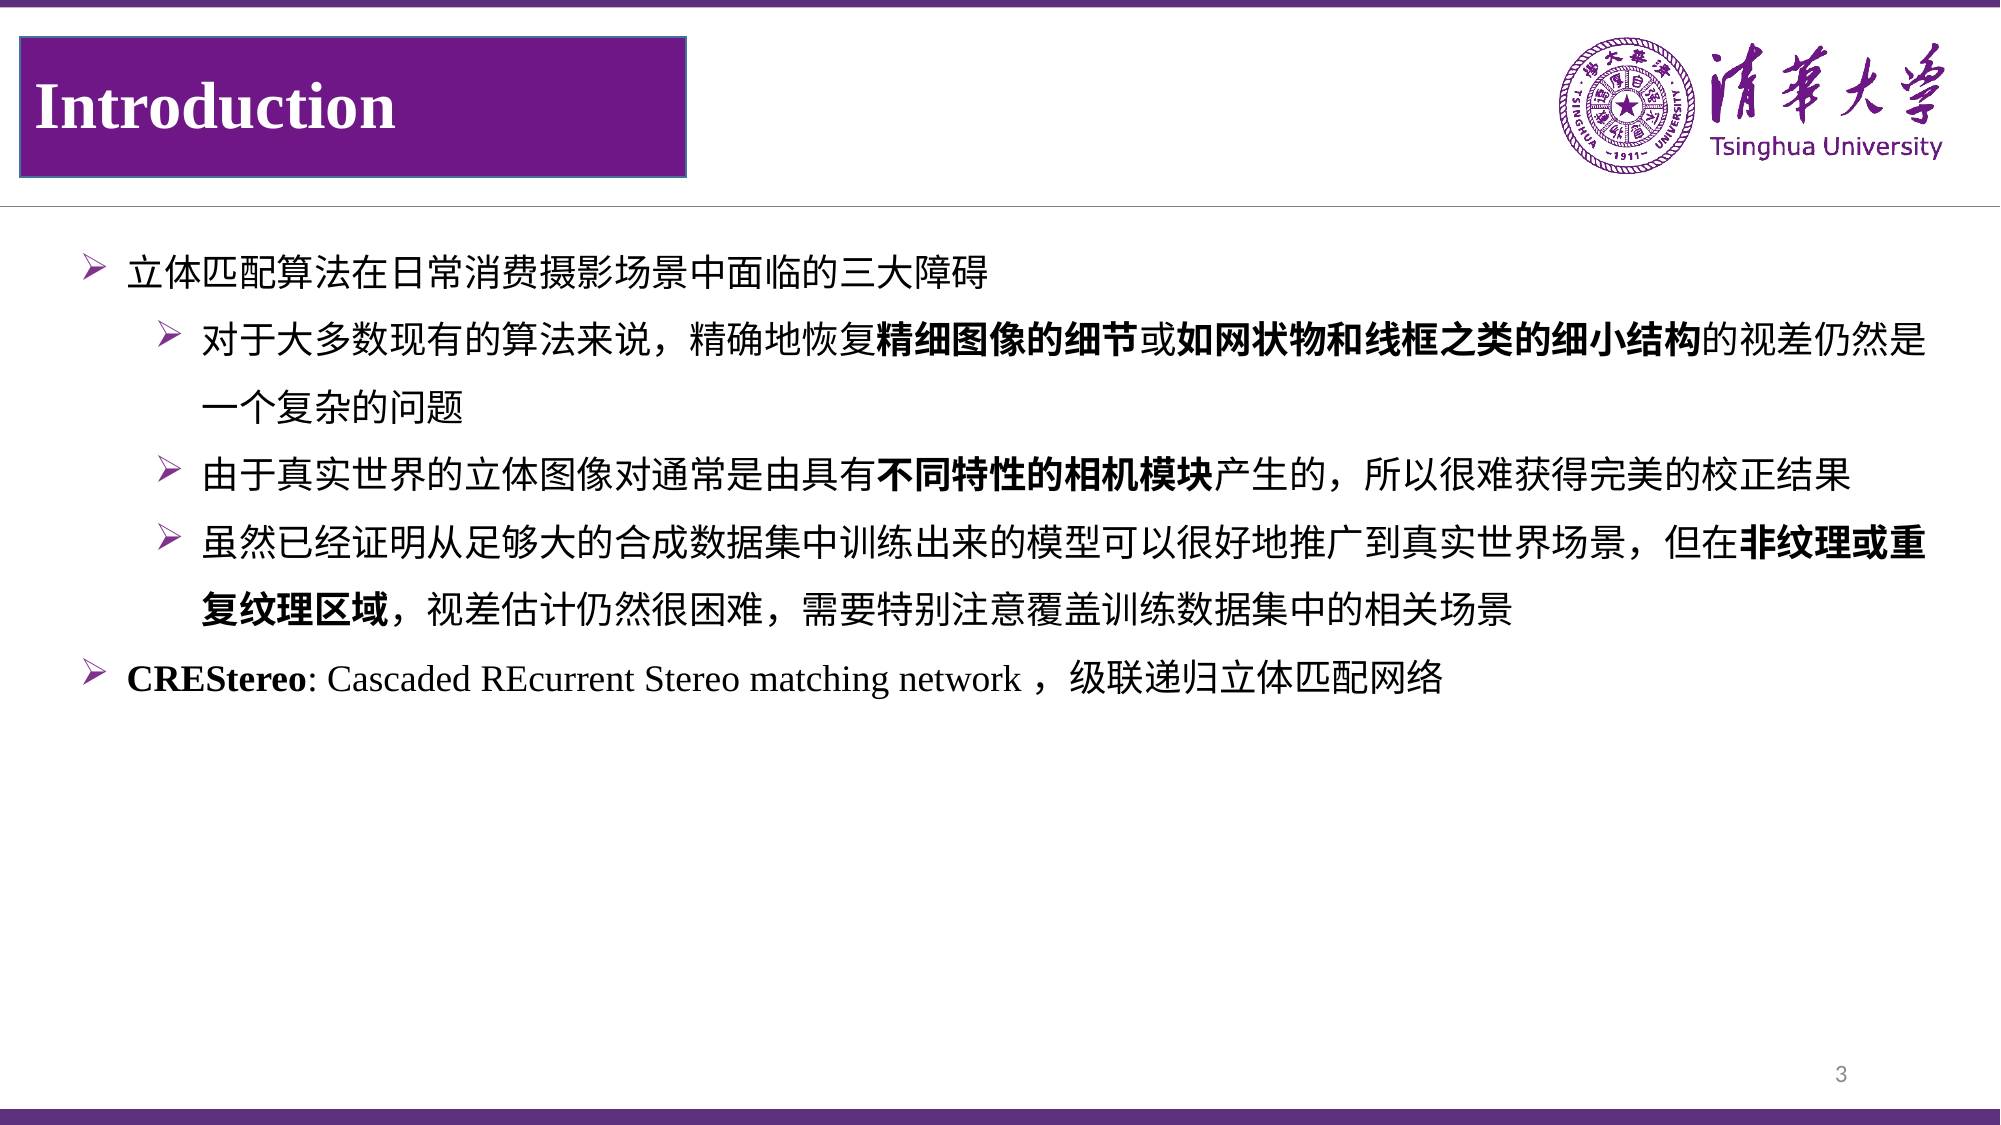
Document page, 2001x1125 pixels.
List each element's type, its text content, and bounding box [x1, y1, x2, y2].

text_box 立体匹配算法在日常消费摄影场景中面临的三大障碍 对于大多数现有的算法来说，精确地恢复精细图像的细节或如网状物和线框之类的细小结构的视差仍然是一个复杂的问题 由于真实世界的立体图像对通常是由具有不同特性的相机模块产生的，所以很难获得完美的校正结果 虽然已经证明从足够大的合成数据集中训练出来的模型可以很好地推广到真实世界场景，但在非纹理或重复纹理区域，视差估计仍然很困难，需要特别注意覆盖训练数据集中的相关场景 CREStereo: Cascaded REcurrent Stereo matching network，级联递归立体匹配网络 [65, 219, 1952, 707]
picture [1516, 7, 1987, 206]
text_box [19, 36, 687, 54]
text_box [19, 149, 687, 178]
text_box [0, 0, 2000, 8]
text_box [0, 1108, 2000, 1125]
slide_number 3 [1412, 1042, 1863, 1103]
text_box Introduction [19, 54, 700, 149]
